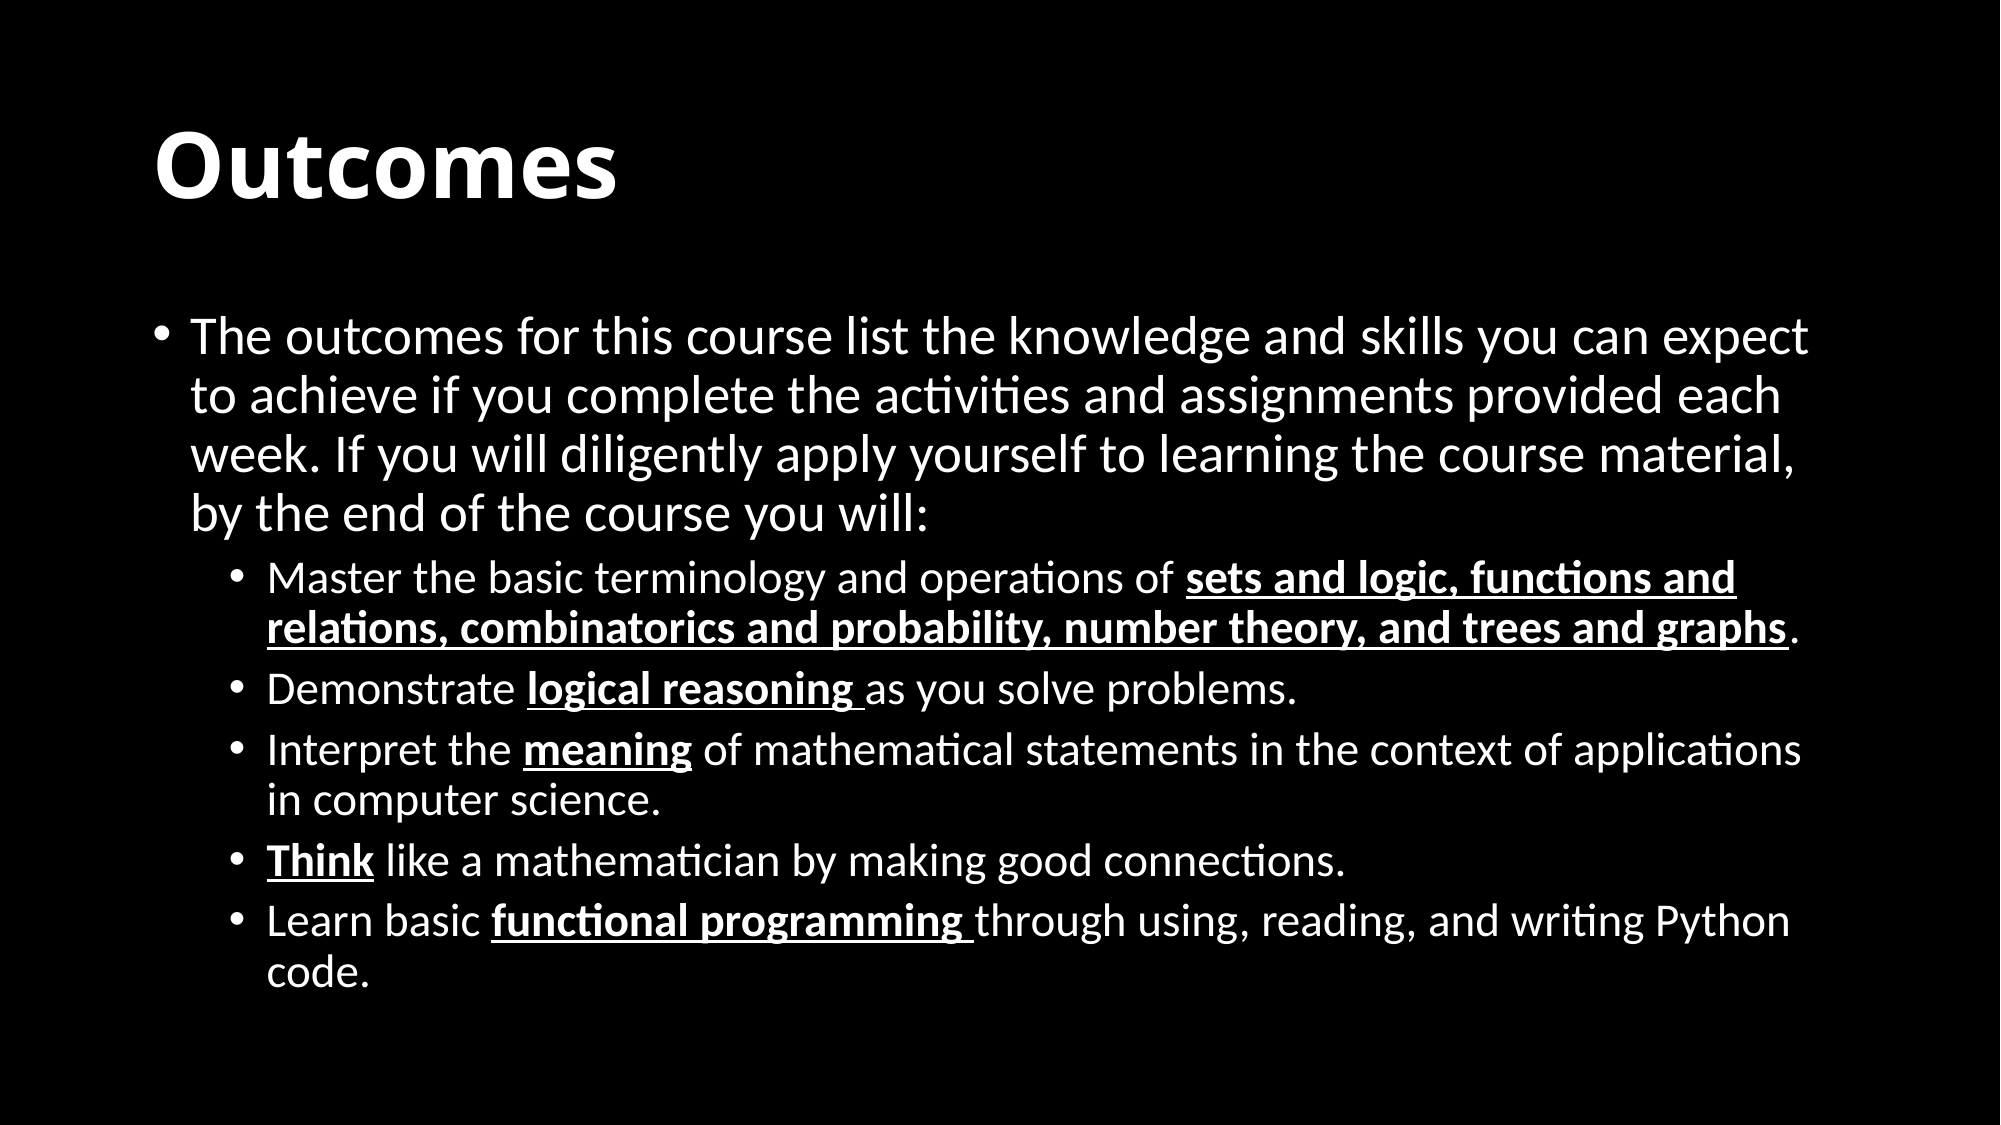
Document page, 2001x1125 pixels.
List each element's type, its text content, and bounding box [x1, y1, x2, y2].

list The outcomes for this course list the knowledge and skills you can expect to achieve if you complete the activities and assignments provided each week. If you will diligently apply yourself to learning the course material, by the end of the course you will: Master the basic terminology and operations of sets and logic, functions and relations, combinatorics and probability, number theory, and trees and graphs. Demonstrate logical reasoning as you solve problems. Interpret the meaning of mathematical statements in the context of applications in computer science. Think like a mathematician by making good connections. Learn basic functional programming through using, reading, and writing Python code. [137, 299, 1863, 1014]
title Outcomes [137, 59, 1863, 278]
